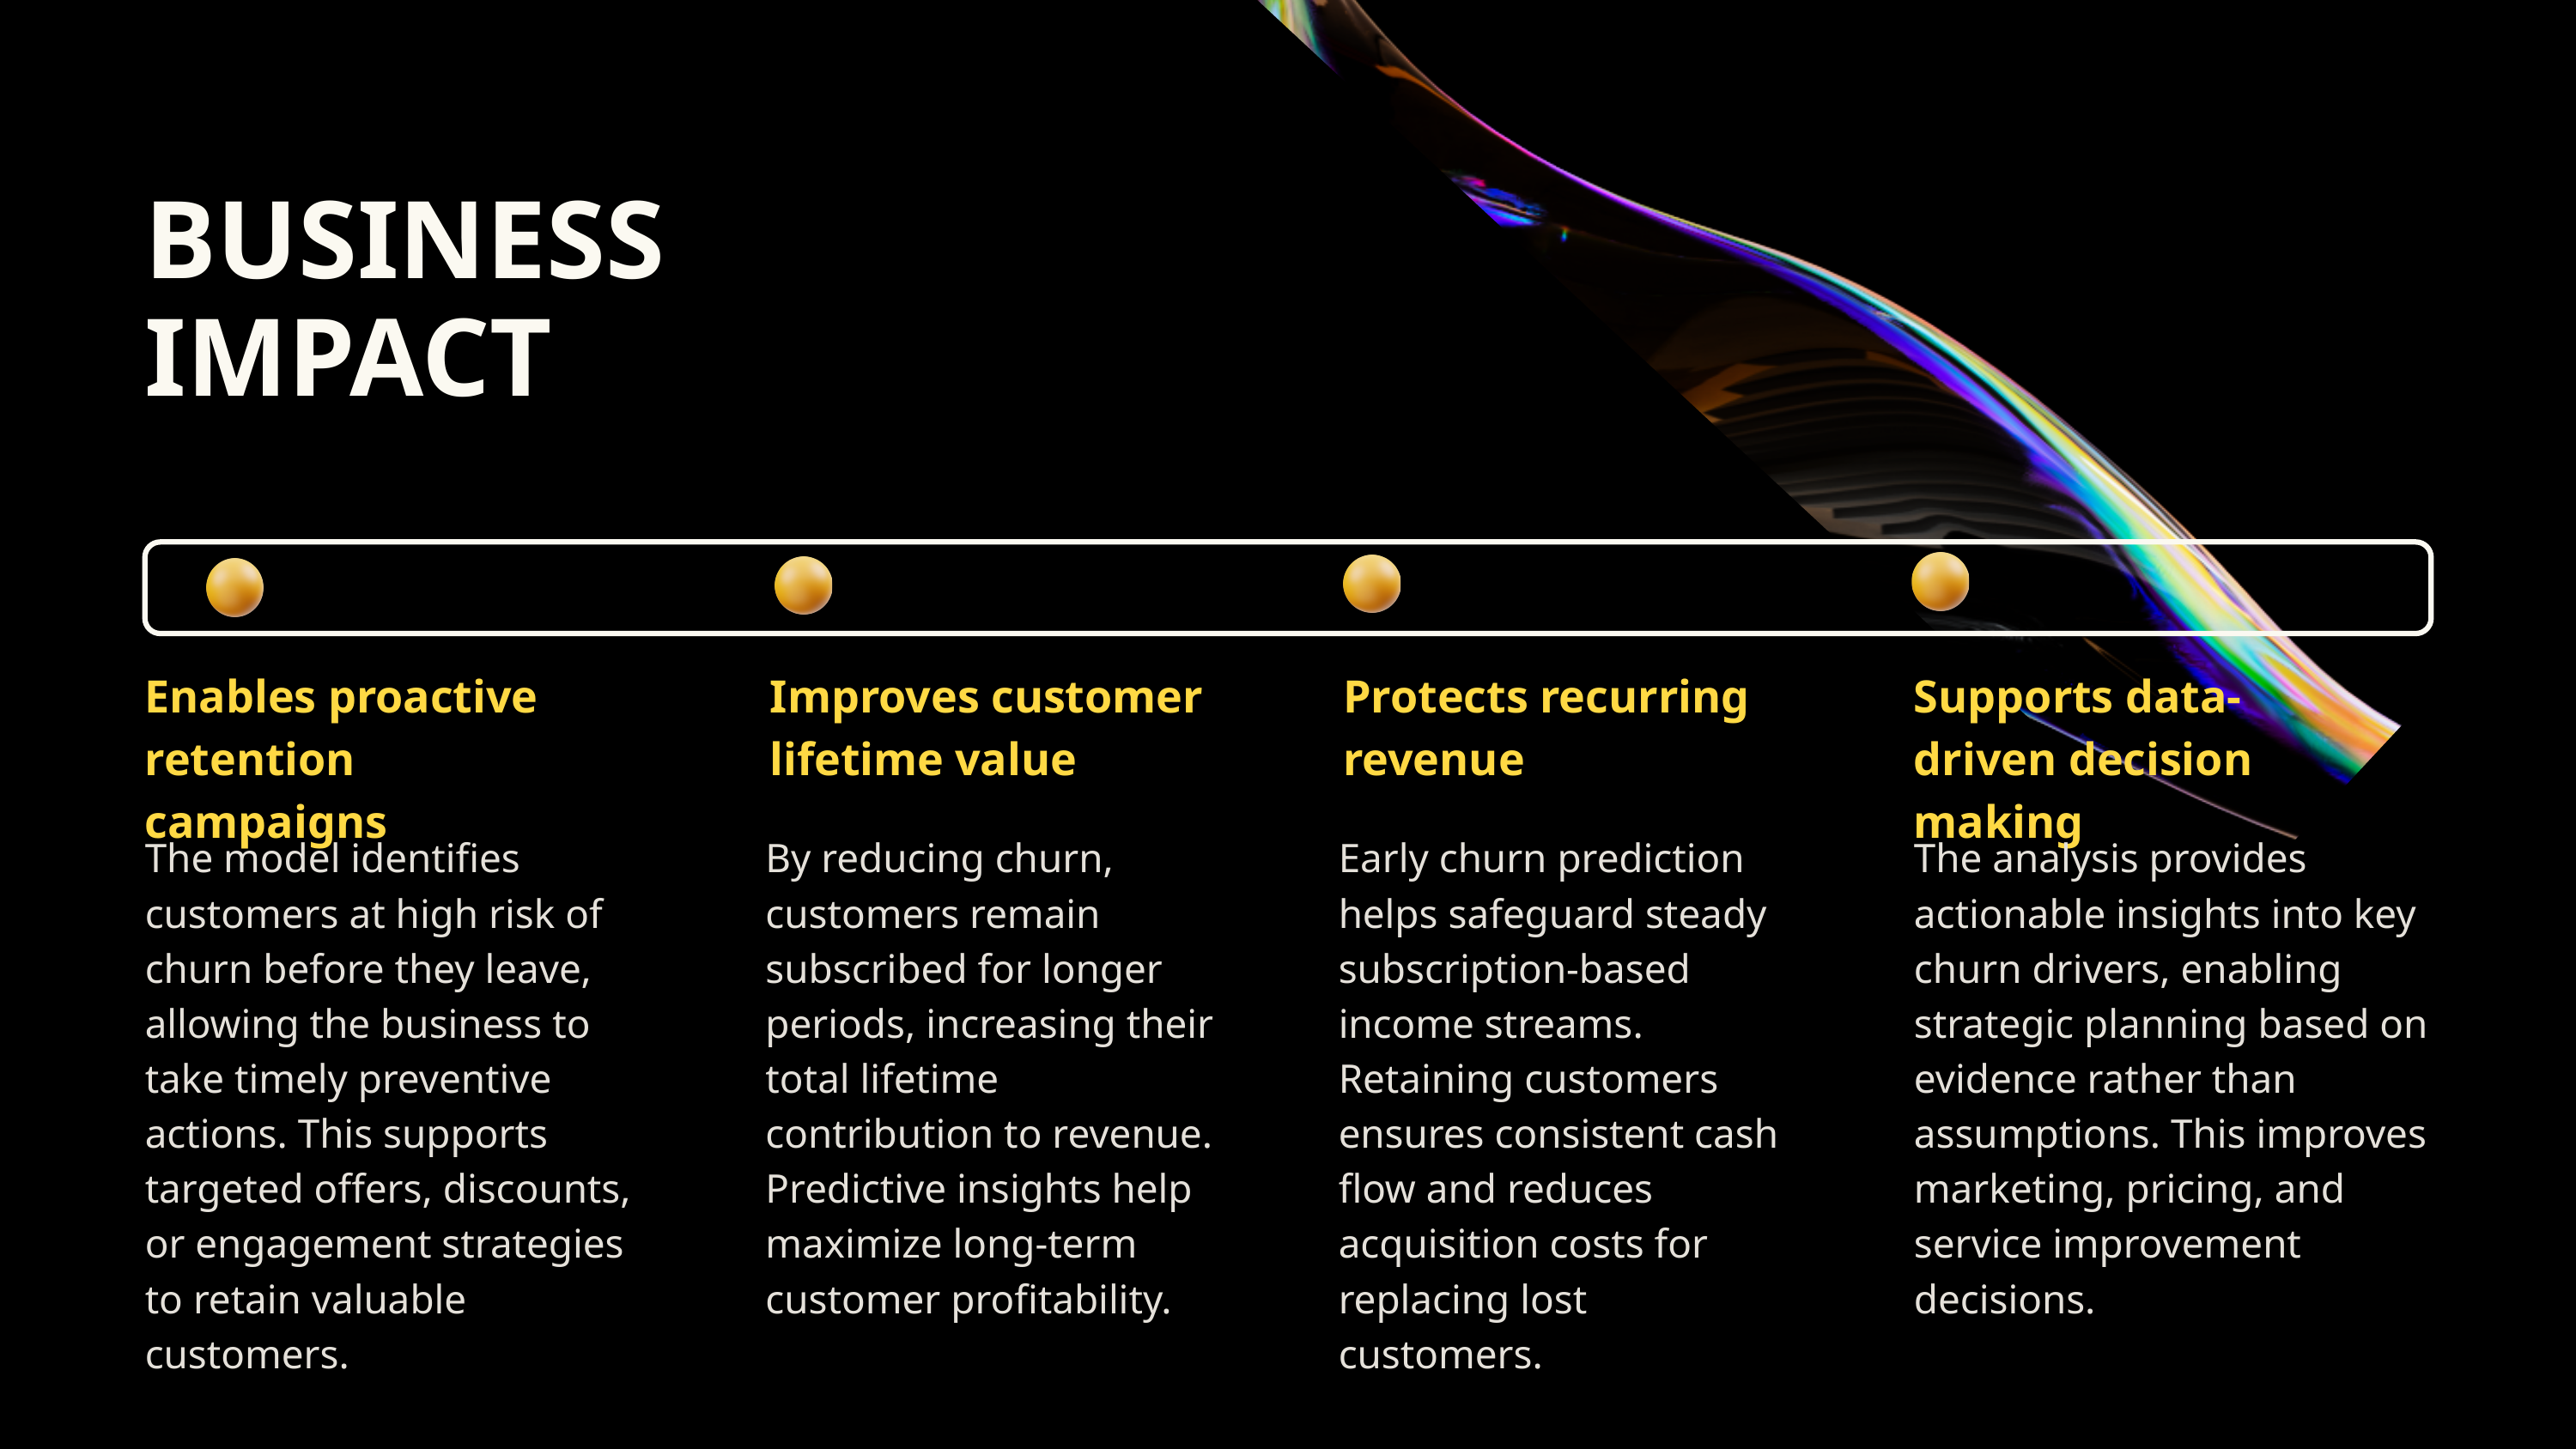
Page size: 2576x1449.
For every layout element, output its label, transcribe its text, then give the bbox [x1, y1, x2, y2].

text_box Enables proactive retention campaigns [144, 658, 598, 825]
text_box Protects recurring revenue [1343, 658, 1797, 785]
text_box Early churn prediction helps safeguard steady subscription-based income streams. Retaining customers ensures consistent cash flow and reduces acquisition costs for replacing lost customers. [1338, 825, 1797, 1377]
text_box Supports data-driven decision making [1913, 658, 2368, 825]
text_box Improves customer lifetime value [769, 658, 1224, 785]
text_box BUSINESS IMPACT [144, 181, 951, 418]
text_box [1257, 0, 2576, 761]
text_box The analysis provides actionable insights into key churn drivers, enabling strategic planning based on evidence rather than assumptions. This improves marketing, pricing, and service improvement decisions. [1913, 825, 2432, 1322]
text_box By reducing churn, customers remain subscribed for longer periods, increasing their total lifetime contribution to revenue. Predictive insights help maximize long-term customer profitability. [765, 825, 1224, 1322]
text_box The model identifies customers at high risk of churn before they leave, allowing the business to take timely preventive actions. This supports targeted offers, discounts, or engagement strategies to retain valuable customers. [144, 825, 665, 1377]
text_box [144, 542, 2432, 634]
